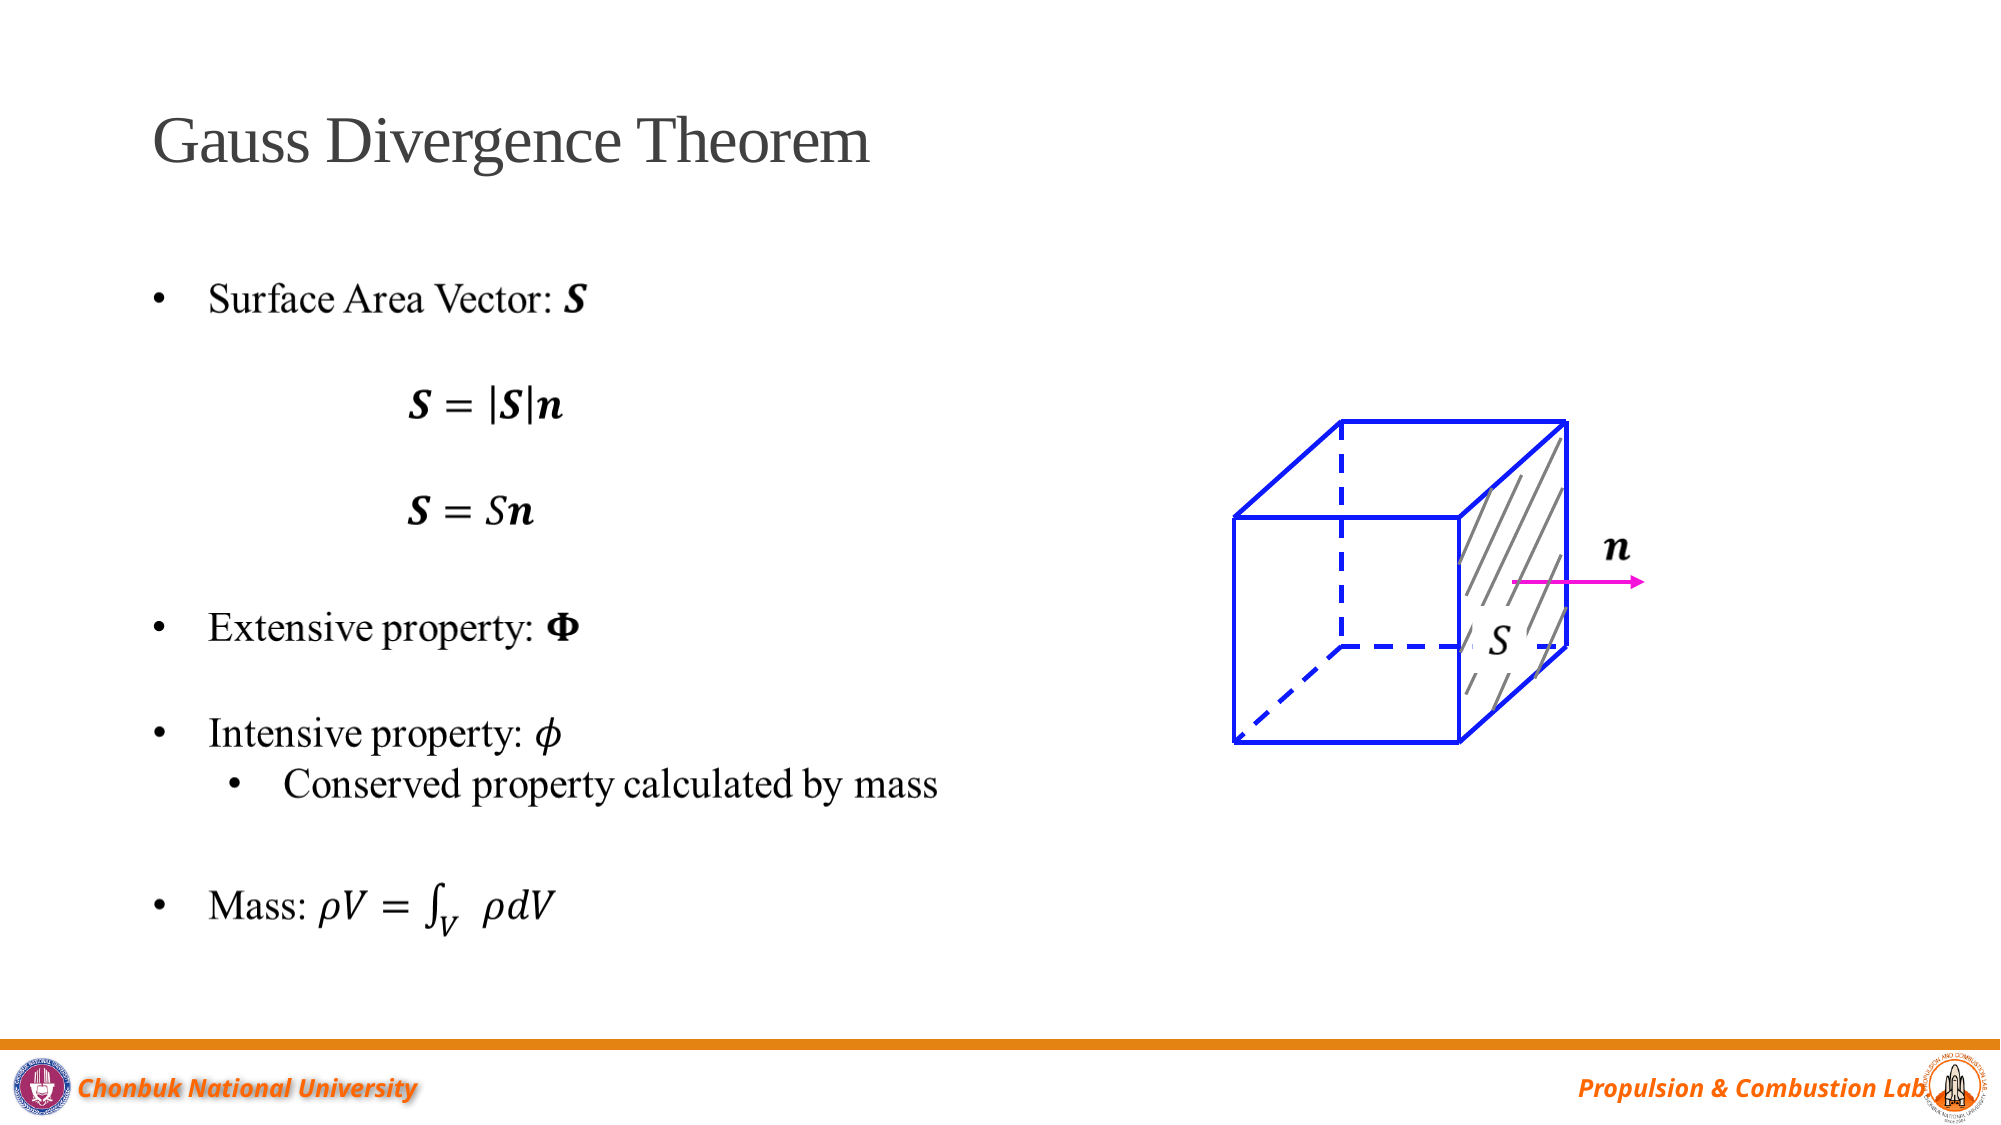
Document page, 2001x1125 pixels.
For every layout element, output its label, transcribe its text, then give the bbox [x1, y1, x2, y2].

text_box [370, 371, 601, 437]
text_box [355, 477, 586, 543]
text_box Gauss Divergence Theorem [137, 59, 1863, 184]
text_box [137, 856, 1101, 945]
picture [9, 1054, 74, 1119]
text_box [137, 699, 1101, 816]
text_box [137, 265, 1777, 331]
text_box [137, 593, 829, 659]
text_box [1233, 420, 1646, 744]
picture [1910, 1040, 1999, 1125]
